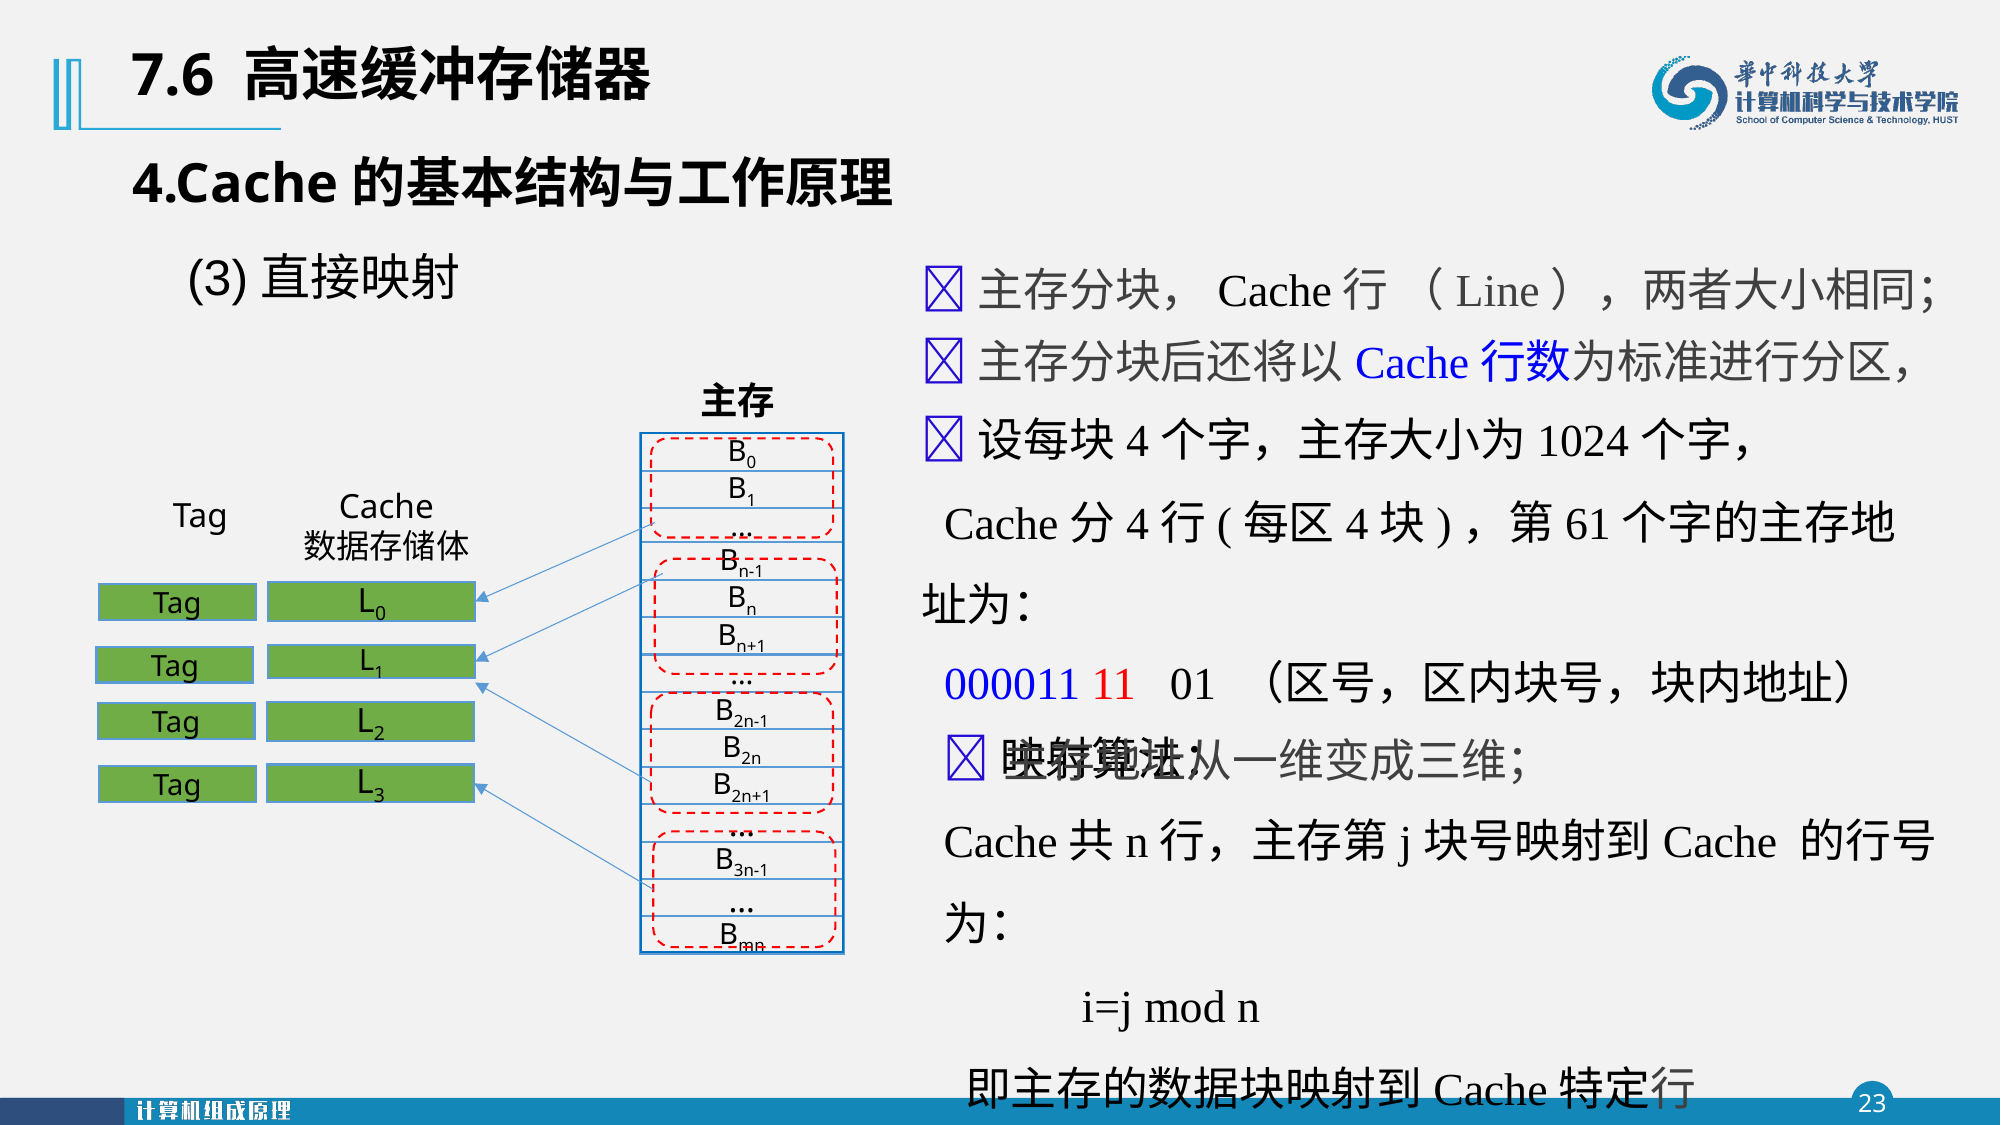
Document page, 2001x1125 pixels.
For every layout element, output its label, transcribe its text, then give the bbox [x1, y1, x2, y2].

text_box L2 [266, 701, 475, 742]
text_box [473, 783, 654, 890]
text_box 主存分块后还将以Cache行数为标准进行分区， [906, 297, 1974, 395]
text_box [639, 433, 845, 954]
text_box 设每块4个字，主存大小为1024个字， Cache分4行(每区4块)，第61个字的主存地址为： 000011 11 01 （区号，区内块号，块内地址） 主存地址从一维变成三维； [906, 395, 1933, 795]
text_box Tag [98, 765, 257, 803]
text_box 4.Cache的基本结构与工作原理 [117, 140, 1006, 221]
text_box Tag [98, 583, 257, 621]
text_box 主存 [662, 369, 813, 430]
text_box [475, 522, 655, 573]
text_box 主存分块，Cache行 （Line），两者大小相同； [906, 225, 1972, 297]
text_box Cache 数据存储体 [222, 477, 551, 573]
picture [1652, 56, 1678, 81]
text_box Tag [95, 646, 254, 684]
text_box L3 [266, 763, 475, 803]
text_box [475, 682, 651, 783]
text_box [475, 573, 663, 662]
text_box 7.6 高速缓冲存储器 [116, 26, 834, 128]
text_box 映射算法： Cache共n行，主存第j块号映射到Cache 的行号为： i=j mod n 即主存的数据块映射到Cache特定行 [928, 694, 1967, 1122]
picture [1652, 56, 1958, 130]
text_box Tag [97, 702, 256, 740]
text_box (3)直接映射 [172, 238, 551, 313]
text_box Tag [151, 487, 250, 542]
text_box L1 [267, 644, 476, 679]
text_box L0 [267, 581, 475, 622]
